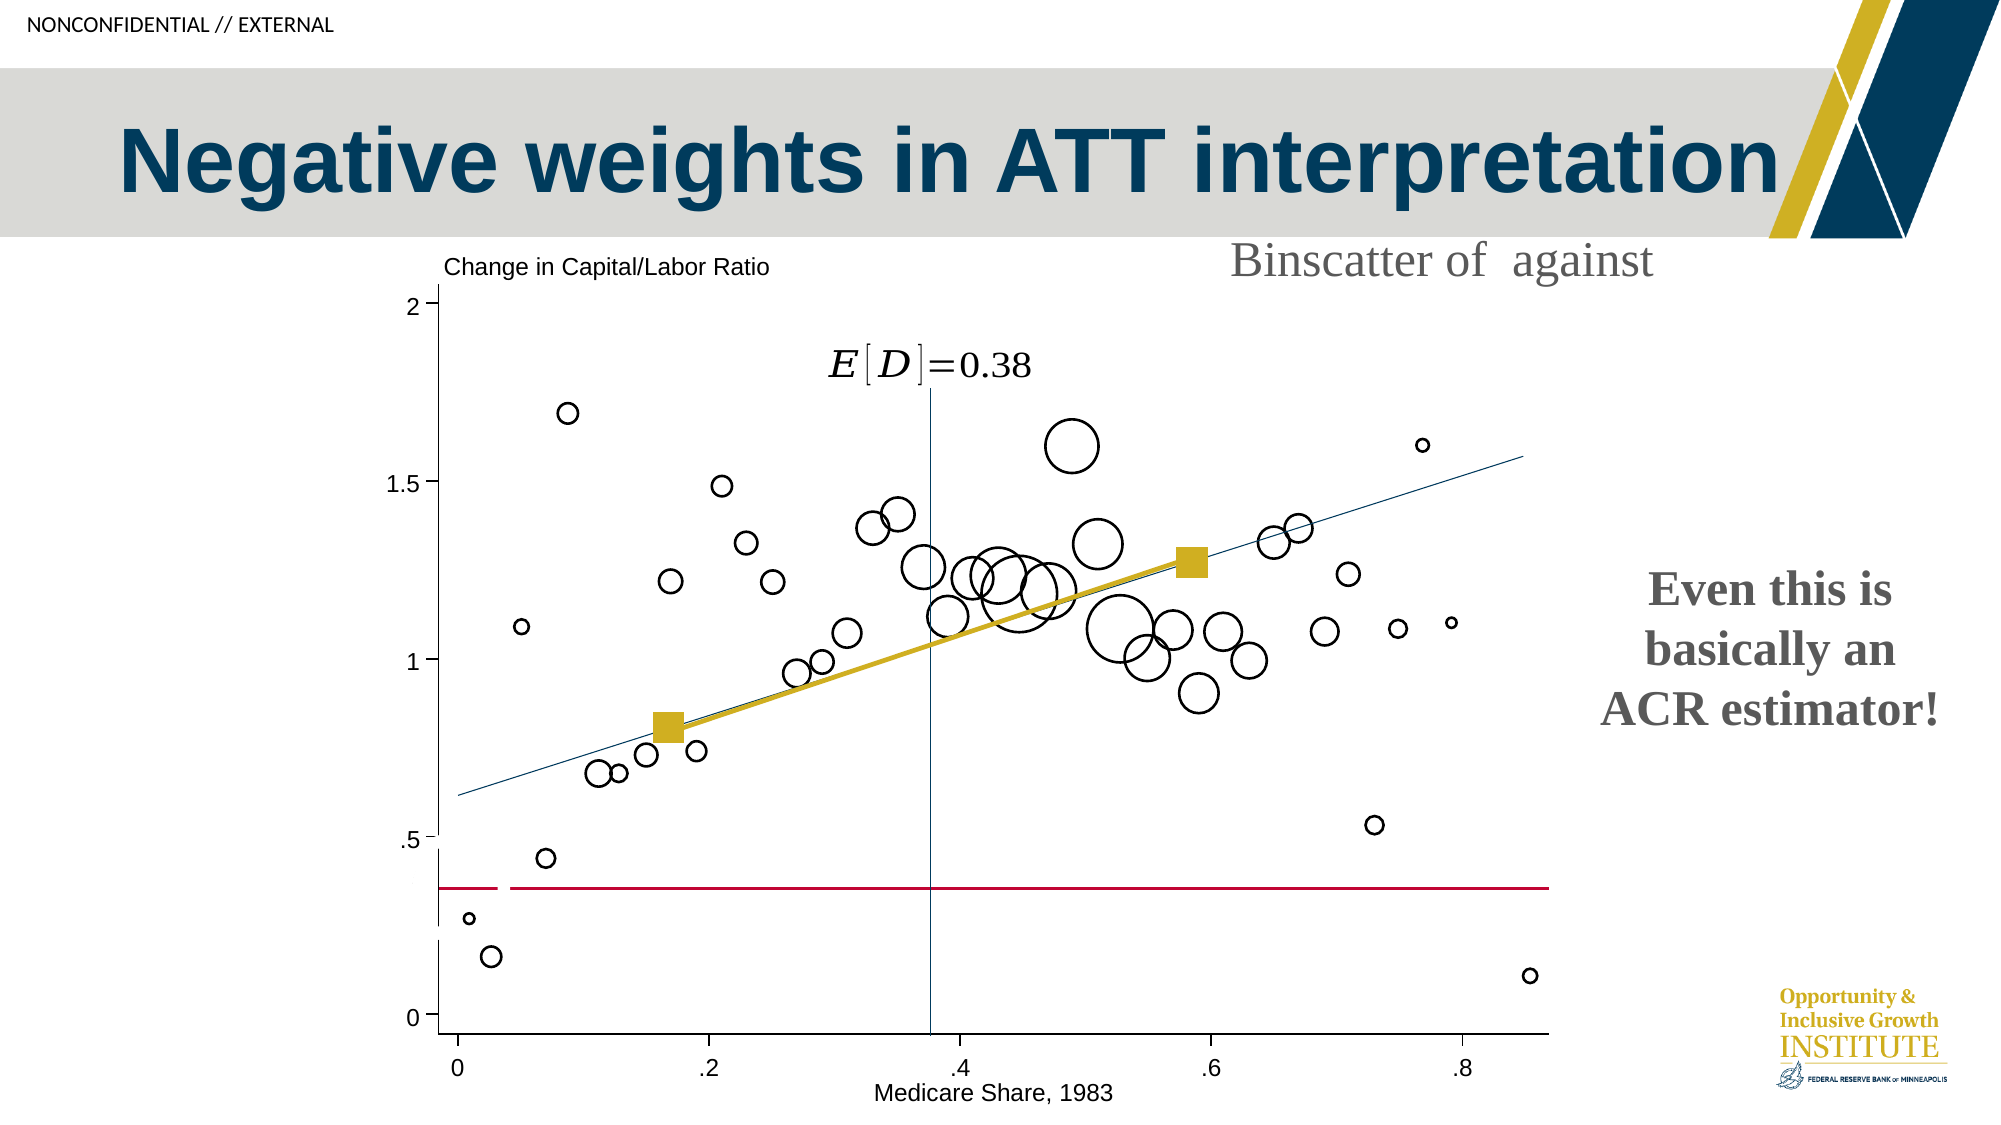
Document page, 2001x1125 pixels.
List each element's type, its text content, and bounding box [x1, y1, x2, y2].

text_box Even this is basically an ACR estimator! [1583, 547, 1957, 743]
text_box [458, 456, 1524, 796]
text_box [683, 562, 1178, 728]
picture [0, 0, 2001, 1125]
title Negative weights in ATT interpretation [88, 87, 1814, 238]
